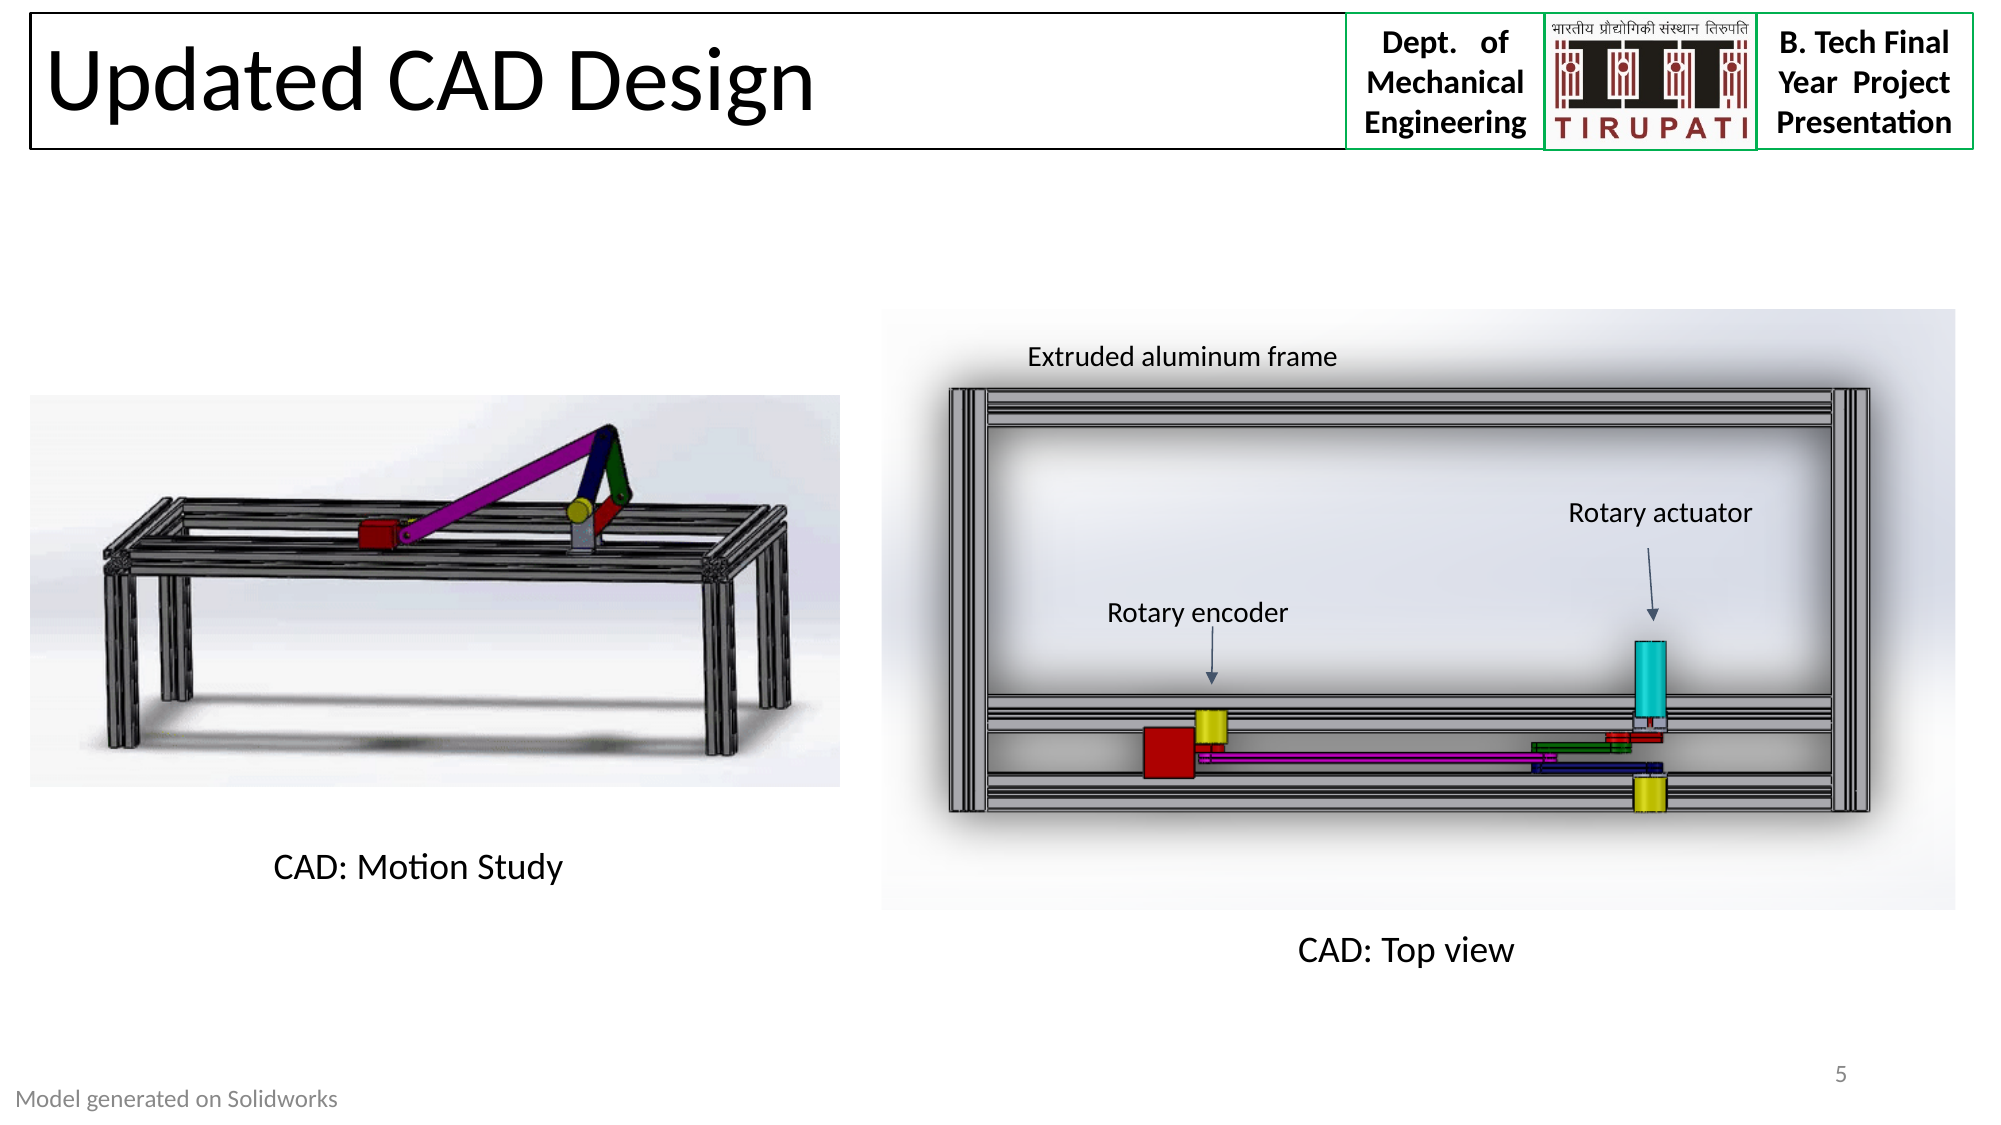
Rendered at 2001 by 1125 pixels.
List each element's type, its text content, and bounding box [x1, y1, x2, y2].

slide_number Model generated on Solidworks [0, 1067, 450, 1125]
picture [881, 309, 1956, 911]
text_box CAD: Motion Study [258, 827, 612, 888]
text_box Dept. of Mechanical Engineering [1345, 12, 1543, 150]
picture [30, 395, 841, 788]
picture [1545, 13, 1757, 150]
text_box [1647, 547, 1654, 622]
text_box CAD: Top view [1283, 919, 1554, 970]
title Updated CAD Design [30, 13, 1345, 150]
text_box B. Tech Final Year Project Presentation [1756, 12, 1974, 150]
slide_number ‹#› [1412, 1042, 1863, 1103]
